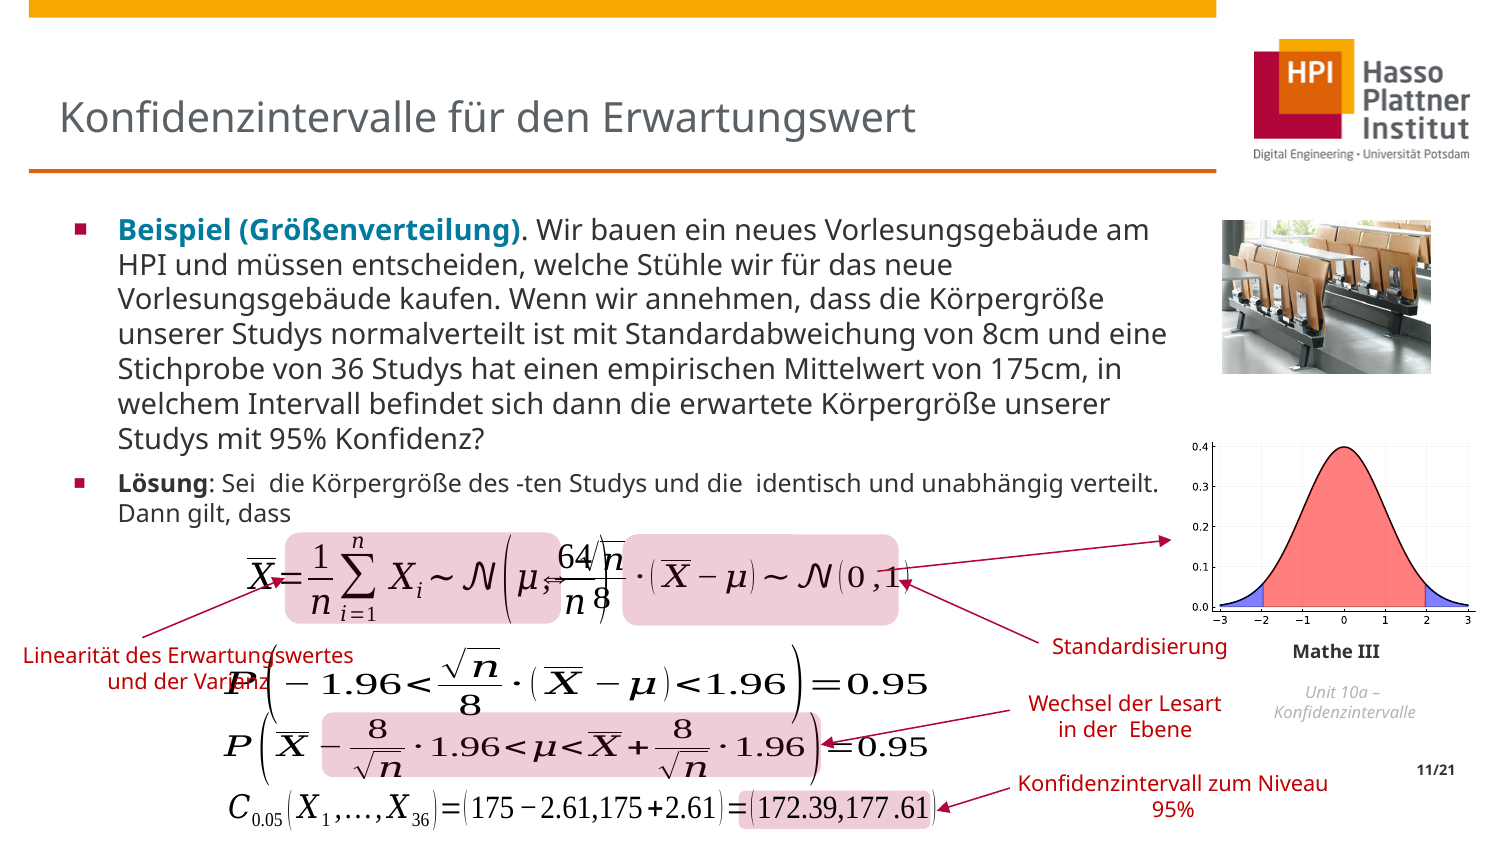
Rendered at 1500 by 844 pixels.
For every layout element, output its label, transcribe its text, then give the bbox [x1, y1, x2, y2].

text_box [319, 710, 824, 780]
title Konfidenzintervalle für den Erwartungswert [58, 17, 1187, 170]
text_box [1430, 583, 1469, 608]
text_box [1192, 441, 1476, 625]
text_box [820, 709, 1010, 745]
text_box Linearität des Erwartungswertes und der Varianz [9, 640, 368, 695]
text_box [736, 788, 933, 832]
text_box [282, 530, 564, 626]
picture [1254, 39, 1470, 161]
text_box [898, 579, 1039, 644]
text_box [876, 539, 1172, 572]
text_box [936, 787, 1011, 811]
text_box [620, 532, 897, 628]
text_box Standardisierung [1040, 618, 1240, 674]
text_box Konfidenzintervall zum Niveau 95% [994, 768, 1353, 824]
picture [1222, 220, 1431, 374]
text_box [1262, 446, 1426, 608]
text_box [142, 577, 286, 638]
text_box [1219, 583, 1257, 608]
